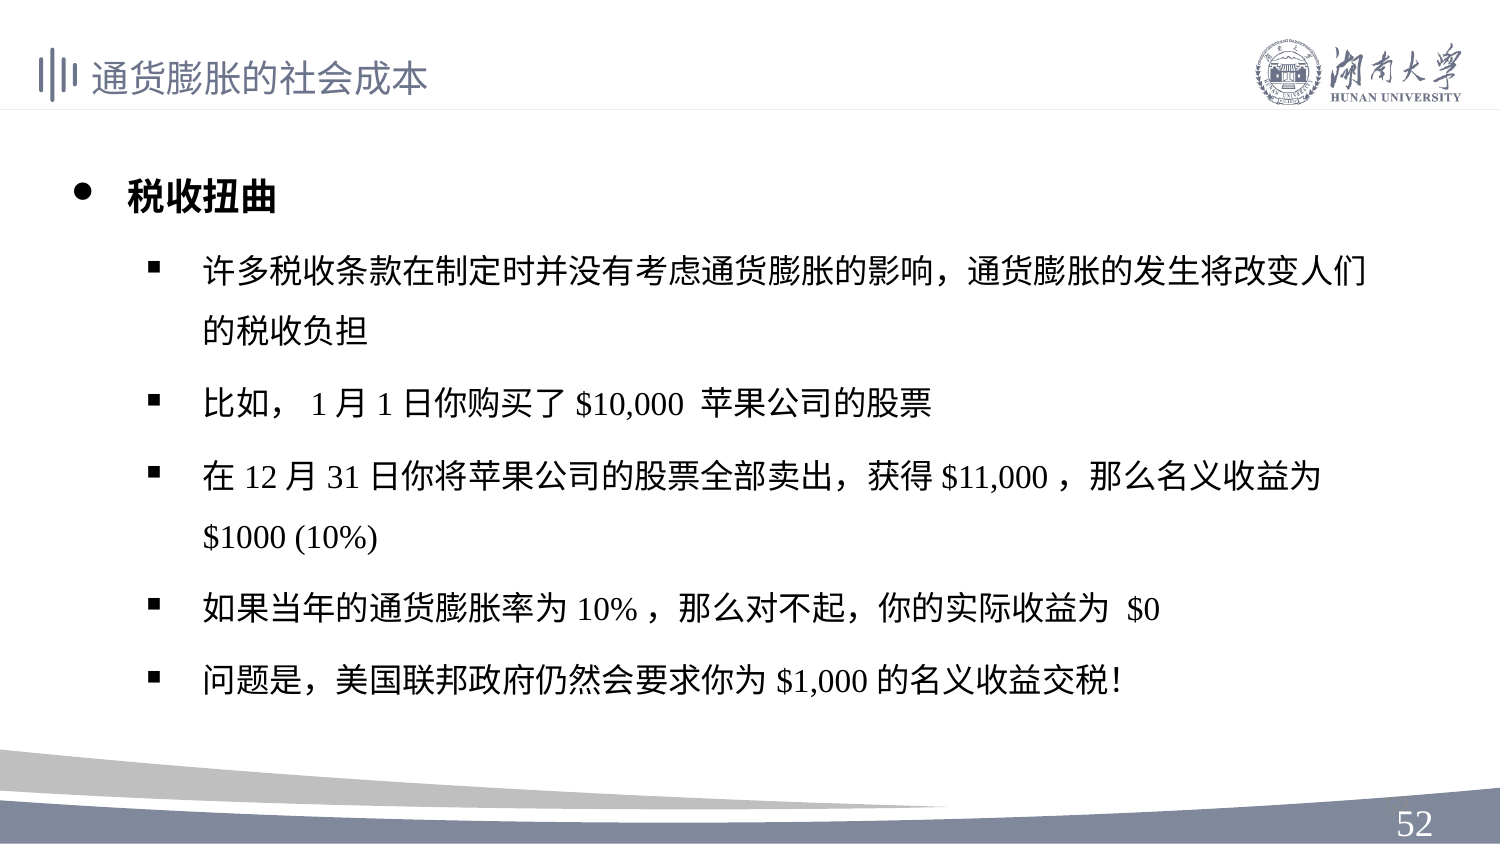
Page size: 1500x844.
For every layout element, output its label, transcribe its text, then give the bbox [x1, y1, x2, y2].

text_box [39, 47, 78, 103]
slide_number 52 [1074, 782, 1425, 827]
text_box 通货膨胀的社会成本 [78, 47, 1175, 108]
list 税收扭曲 许多税收条款在制定时并没有考虑通货膨胀的影响，通货膨胀的发生将改变人们的税收负担 比如，1月1日你购买了$10,000 苹果公司的股票 在12月31日你将苹果公司的股票全部卖出，获得$11,000，那么名义收益为 $1000 (10%) 如果当年的通货膨胀率为10%，那么对不起，你的实际收益为 $0 问题是，美国联邦政府仍然会要求你为$1,000的名义收益交税！ [56, 142, 1407, 700]
picture [1249, 33, 1465, 109]
